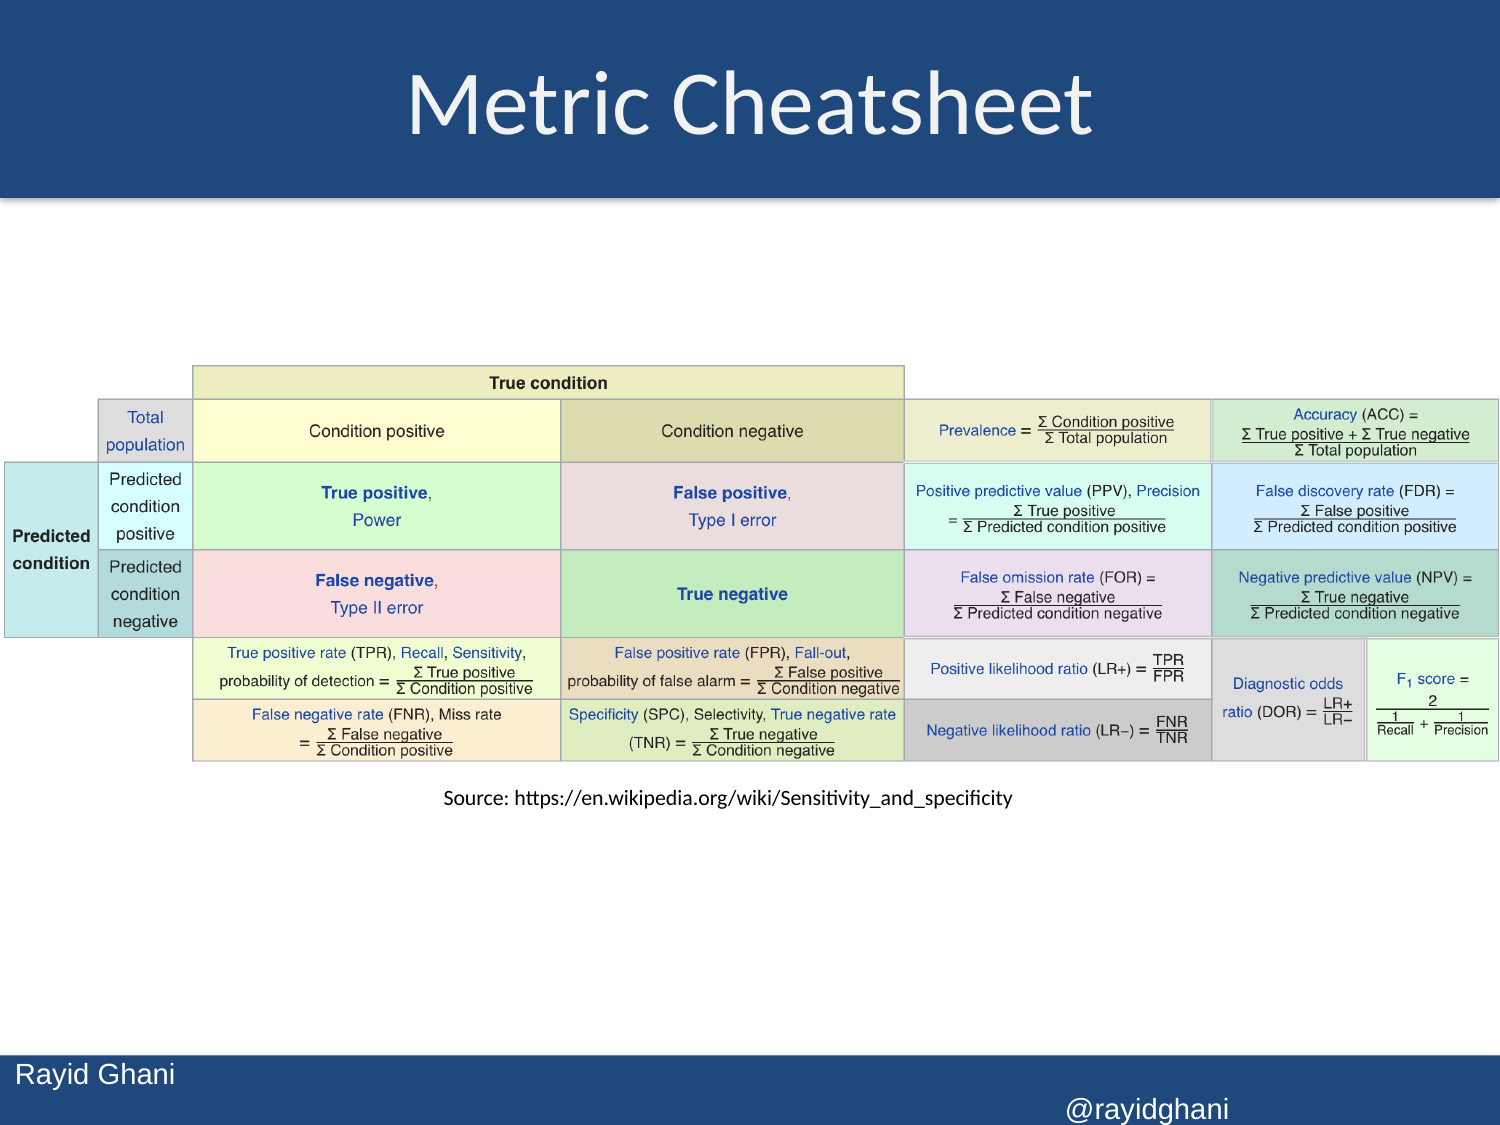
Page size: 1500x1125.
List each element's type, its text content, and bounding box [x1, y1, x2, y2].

text_box Source: https://en.wikipedia.org/wiki/Sensitivity_and_specificity [428, 776, 1029, 817]
title Metric Cheatsheet [0, 3, 1500, 192]
picture [0, 360, 1500, 765]
